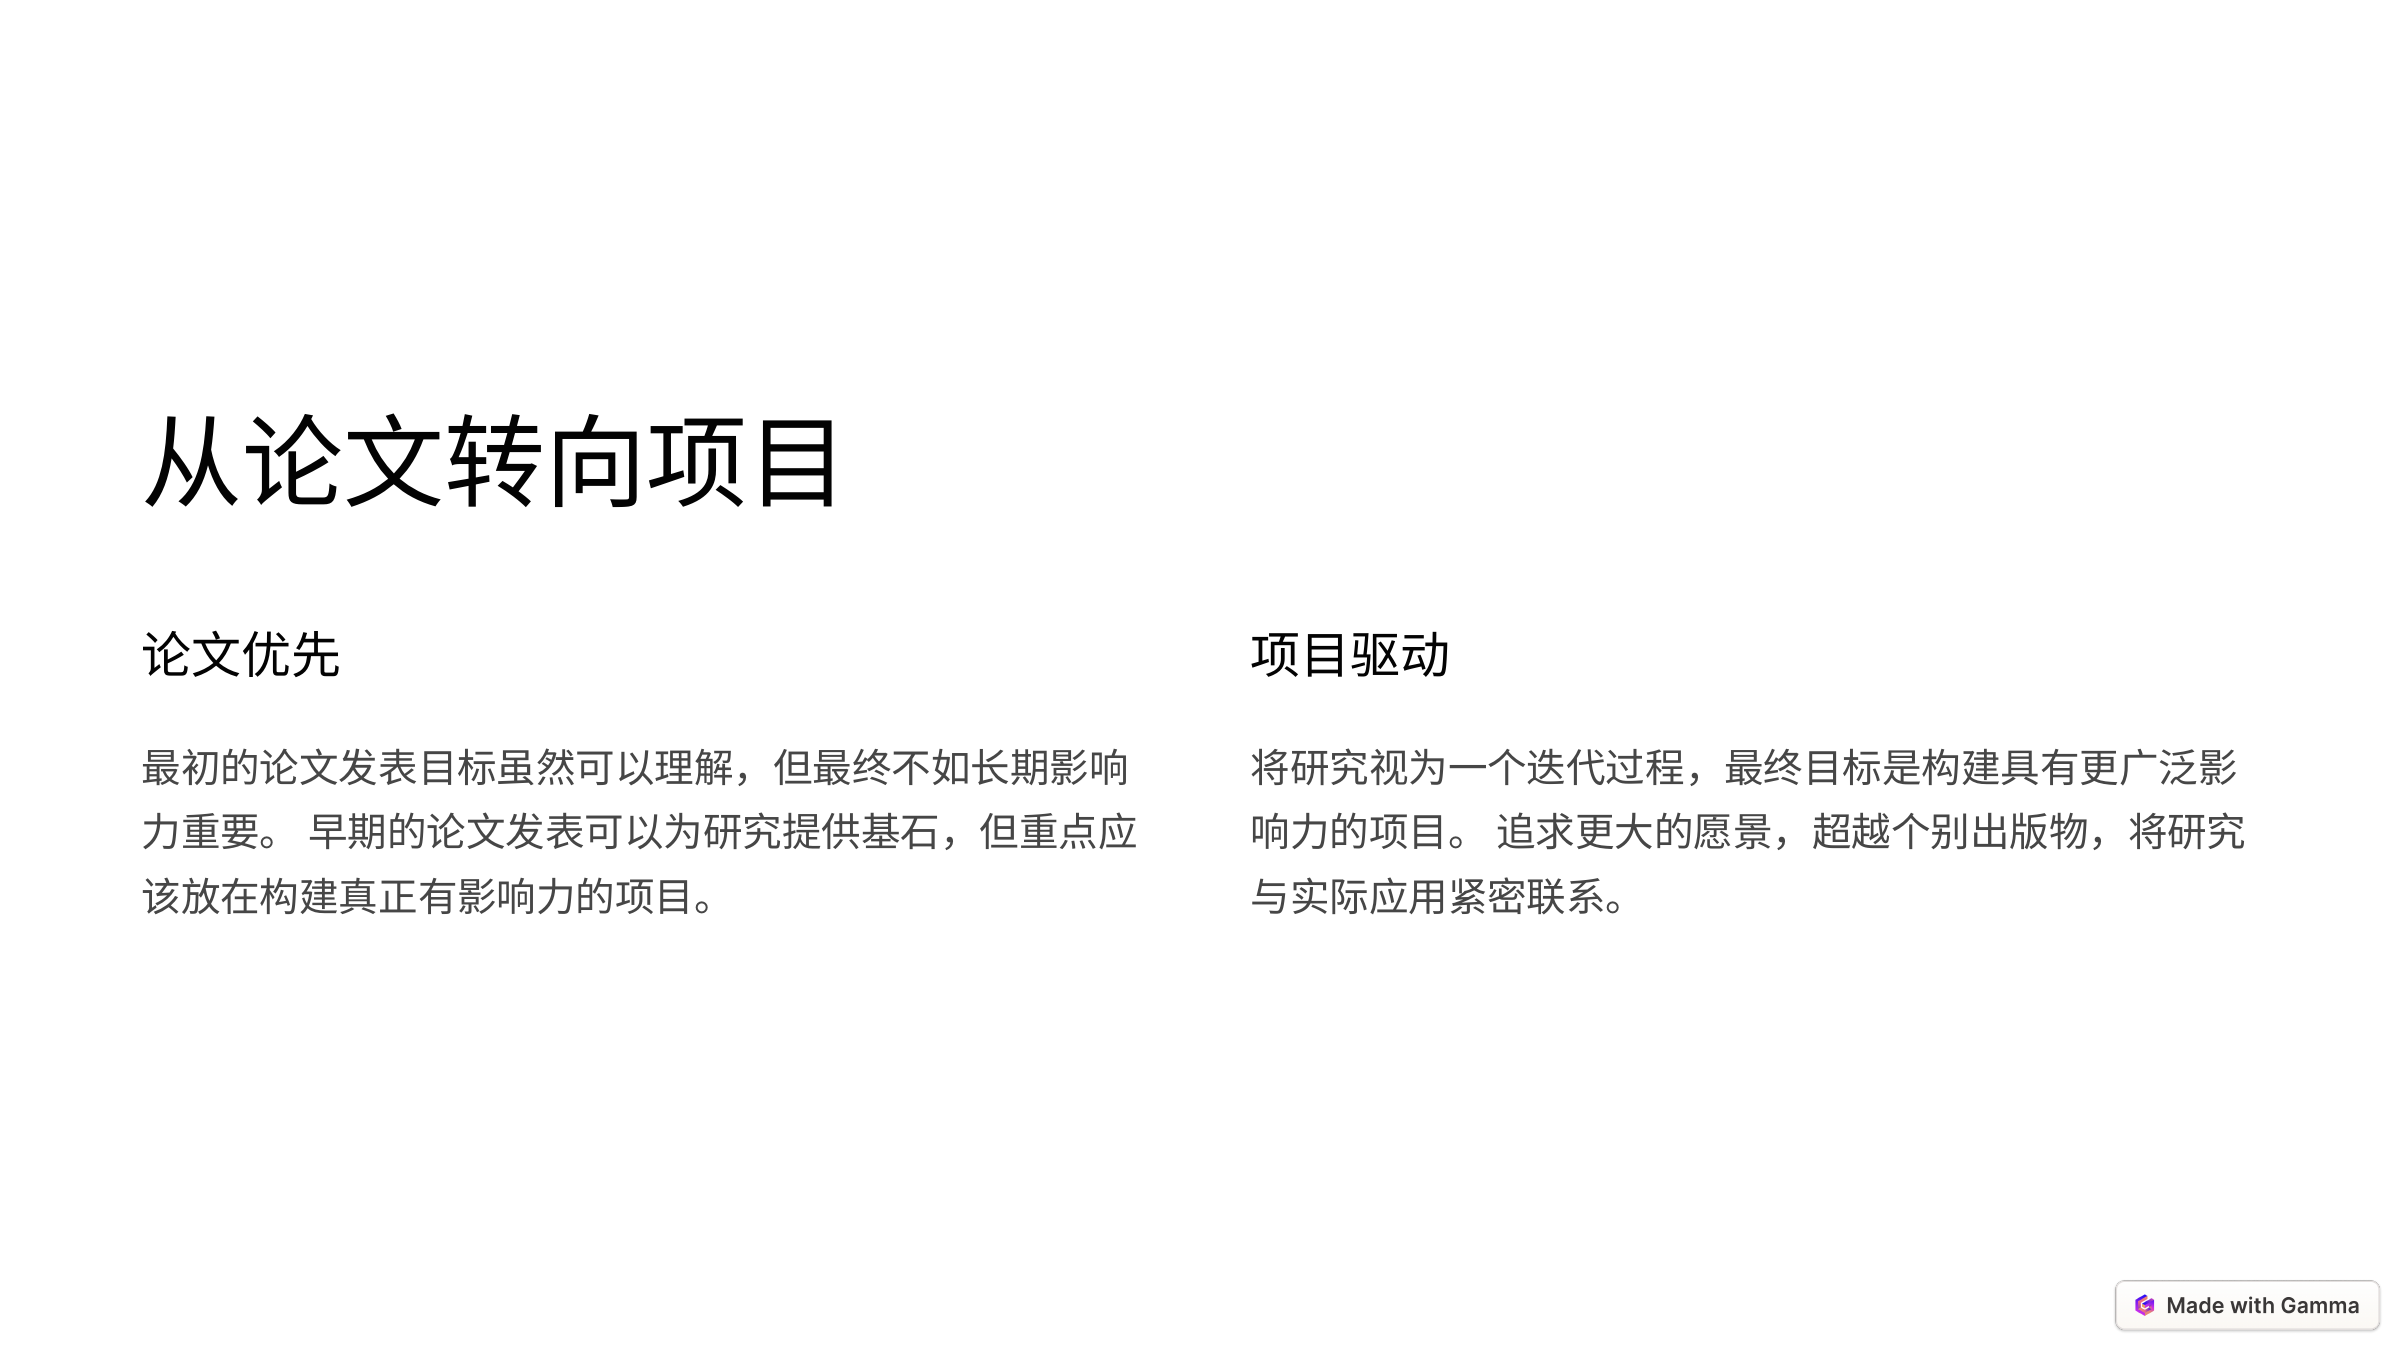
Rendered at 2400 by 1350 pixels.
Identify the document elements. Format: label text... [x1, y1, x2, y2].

text_box 从论文转向项目 [141, 393, 1155, 521]
text_box 最初的论文发表目标虽然可以理解，但最终不如长期影响力重要。 早期的论文发表可以为研究提供基石，但重点应该放在构建真正有影响力的项目。 [141, 725, 1151, 920]
picture [2106, 1271, 2389, 1339]
text_box 将研究视为一个迭代过程，最终目标是构建具有更广泛影响力的项目。 追求更大的愿景，超越个别出版物，将研究与实际应用紧密联系。 [1250, 725, 2260, 920]
text_box 论文优先 [141, 621, 648, 685]
text_box 项目驱动 [1250, 621, 1757, 685]
